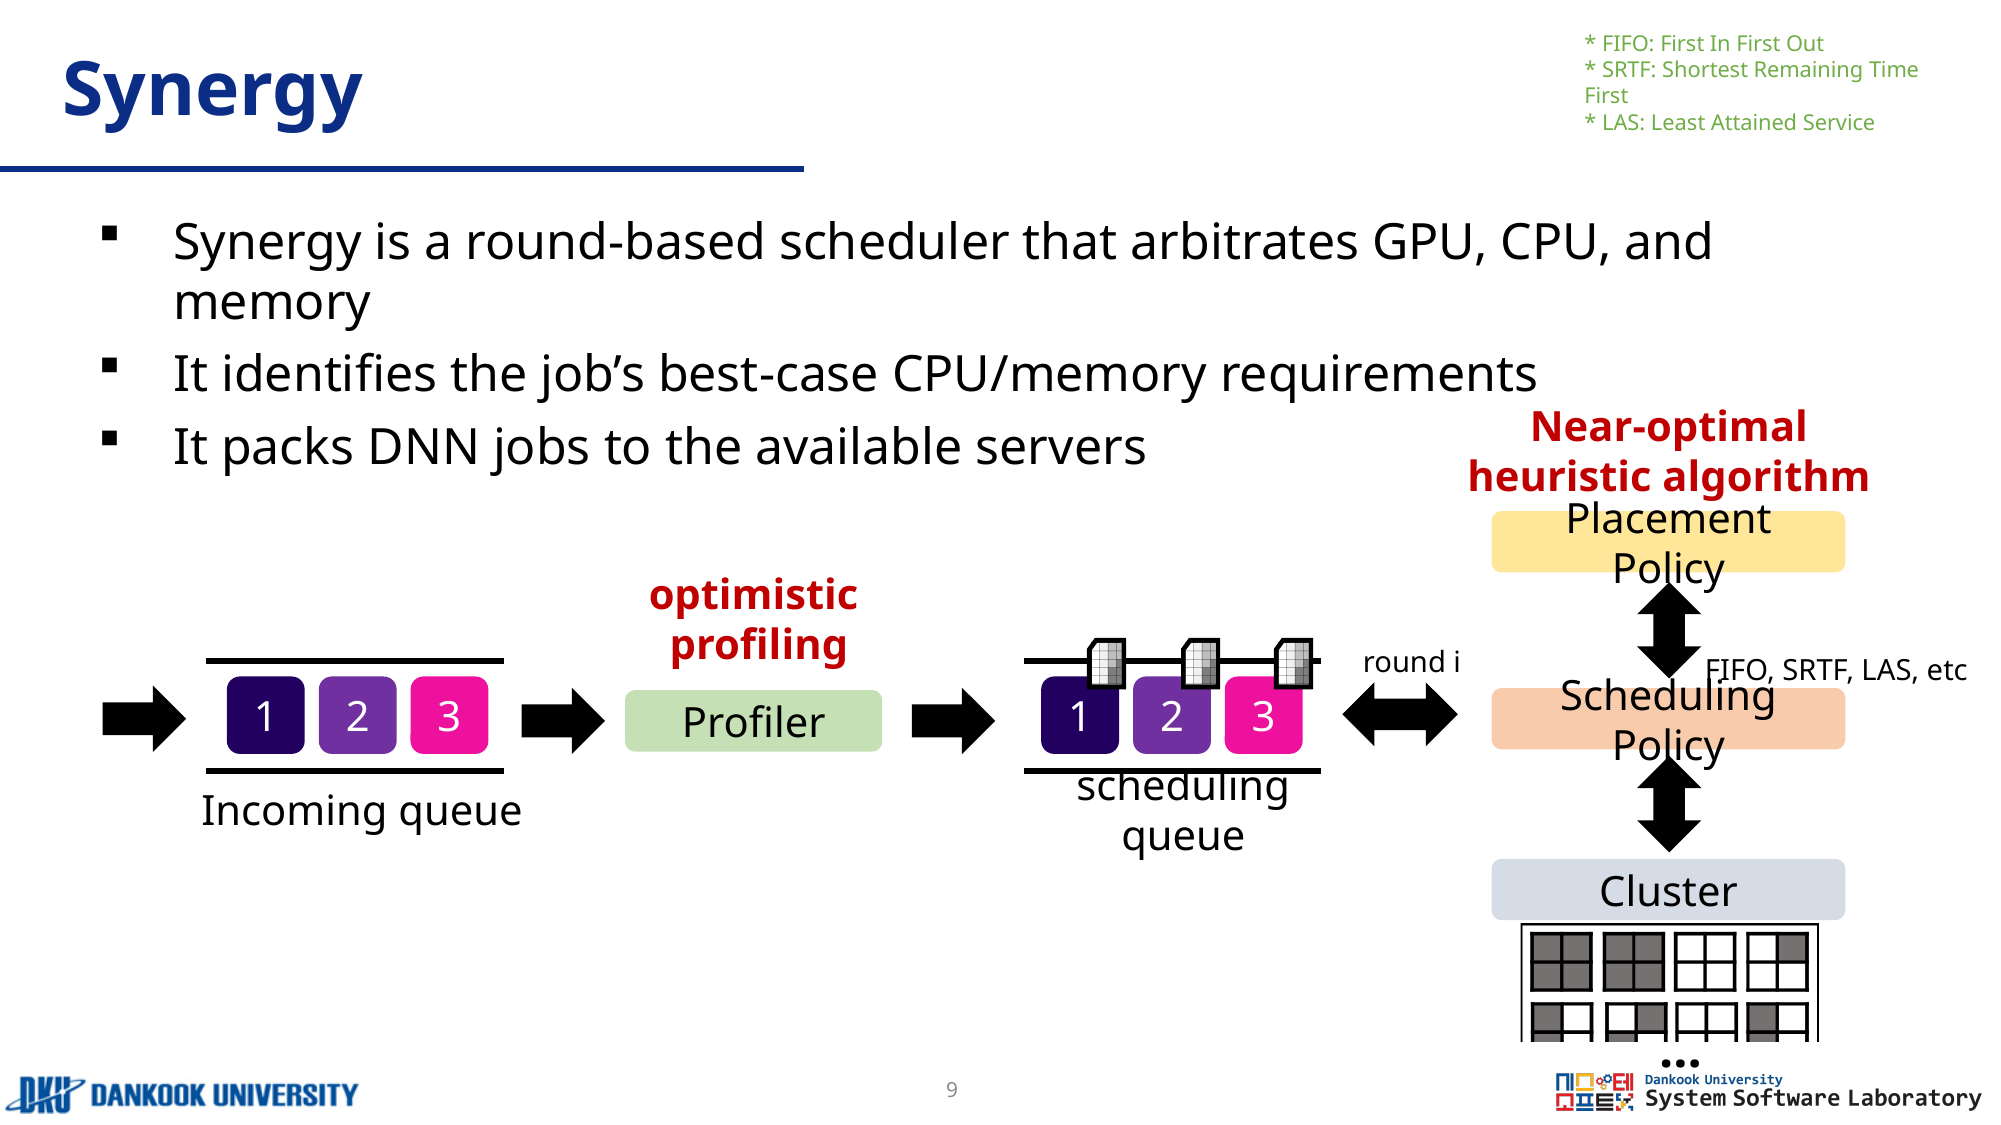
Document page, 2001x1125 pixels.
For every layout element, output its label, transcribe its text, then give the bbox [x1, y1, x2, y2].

picture [1185, 642, 1216, 685]
text_box Profiler [624, 689, 884, 753]
text_box optimistic profiling [533, 561, 974, 675]
picture [1520, 923, 1819, 1042]
text_box [1093, 639, 1125, 661]
picture [1548, 1064, 2001, 1125]
text_box [1182, 662, 1219, 689]
text_box [1637, 582, 1702, 679]
list Synergy is a round-based scheduler that arbitrates GPU, CPU, and memory It identifies the job’s best-case CPU/memory requirements It packs DNN jobs to the available servers [83, 201, 1905, 1037]
text_box 1 [225, 675, 306, 752]
text_box round i [1348, 636, 1504, 686]
text_box [1088, 662, 1125, 689]
text_box 2 [317, 675, 398, 752]
text_box … [1644, 1042, 1753, 1085]
picture [5, 1076, 359, 1114]
text_box Cluster [1490, 857, 1847, 922]
picture [1091, 642, 1122, 685]
text_box [102, 685, 187, 752]
slide_number 9 [726, 1067, 1177, 1116]
text_box [1275, 662, 1312, 689]
text_box [1637, 755, 1702, 853]
title Synergy [47, 36, 1423, 148]
text_box [911, 687, 996, 755]
text_box scheduling queue [987, 752, 1379, 866]
text_box [521, 687, 606, 755]
text_box 3 [1223, 675, 1304, 755]
text_box Scheduling Policy [1490, 687, 1847, 751]
text_box Incoming queue [168, 752, 557, 866]
text_box [1187, 639, 1219, 661]
picture [1278, 642, 1309, 685]
text_box [1280, 639, 1312, 661]
text_box 2 [1132, 675, 1213, 755]
text_box Near-optimal heuristic algorithm [1426, 393, 1912, 507]
text_box [1342, 686, 1458, 747]
text_box FIFO, SRTF, LAS, etc [1690, 643, 1989, 694]
text_box * FIFO: First In First Out * SRTF: Shortest Remaining Time First * LAS: Least Attained Service [1569, 22, 1976, 142]
text_box 1 [1040, 675, 1121, 755]
text_box 3 [409, 675, 490, 752]
text_box Placement Policy [1490, 510, 1847, 574]
